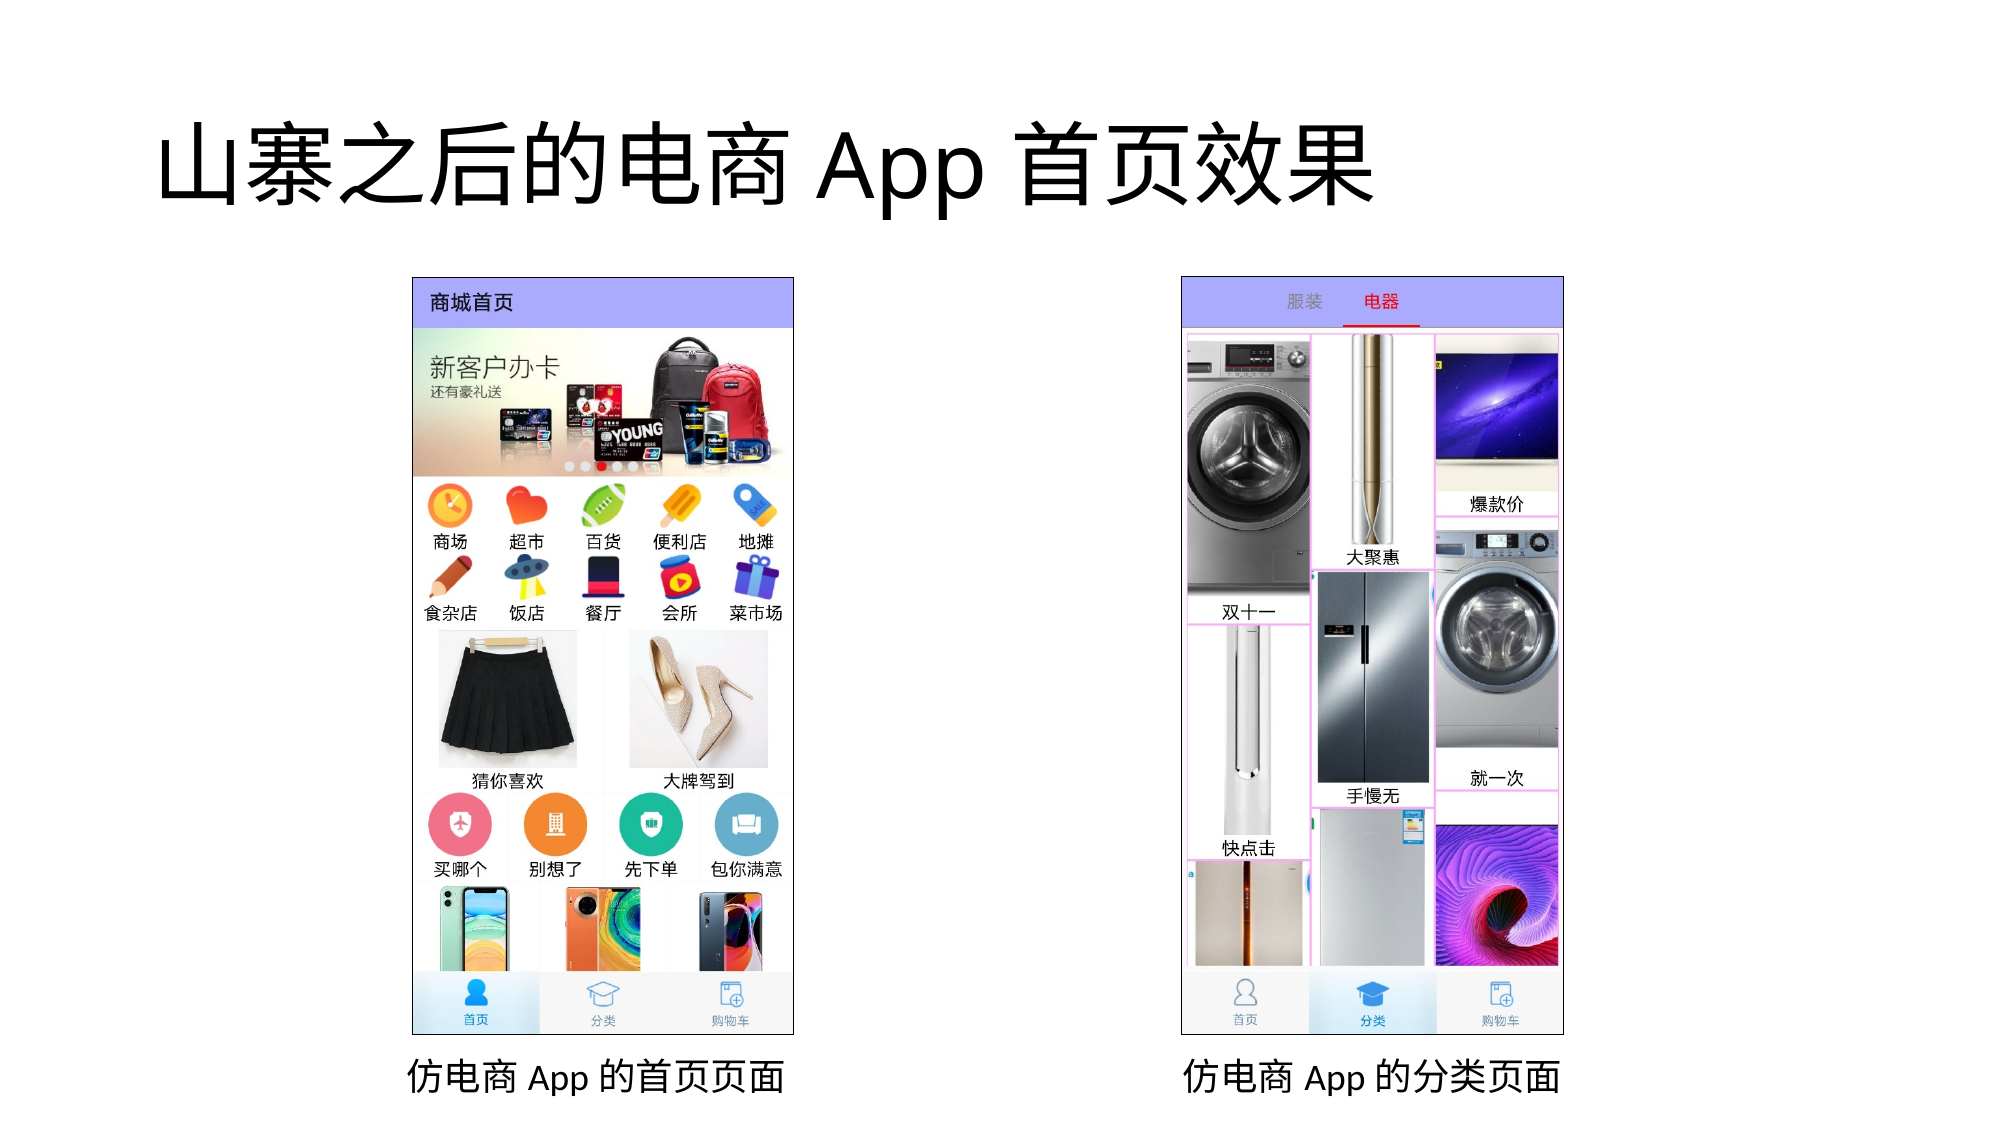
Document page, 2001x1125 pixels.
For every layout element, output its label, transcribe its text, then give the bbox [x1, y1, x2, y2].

picture [1181, 276, 1564, 1035]
title 山寨之后的电商App首页效果 [137, 59, 1863, 278]
text_box 仿电商App的首页页面 [391, 1045, 801, 1106]
text_box 仿电商App的分类页面 [1168, 1045, 1577, 1106]
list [412, 277, 794, 1035]
